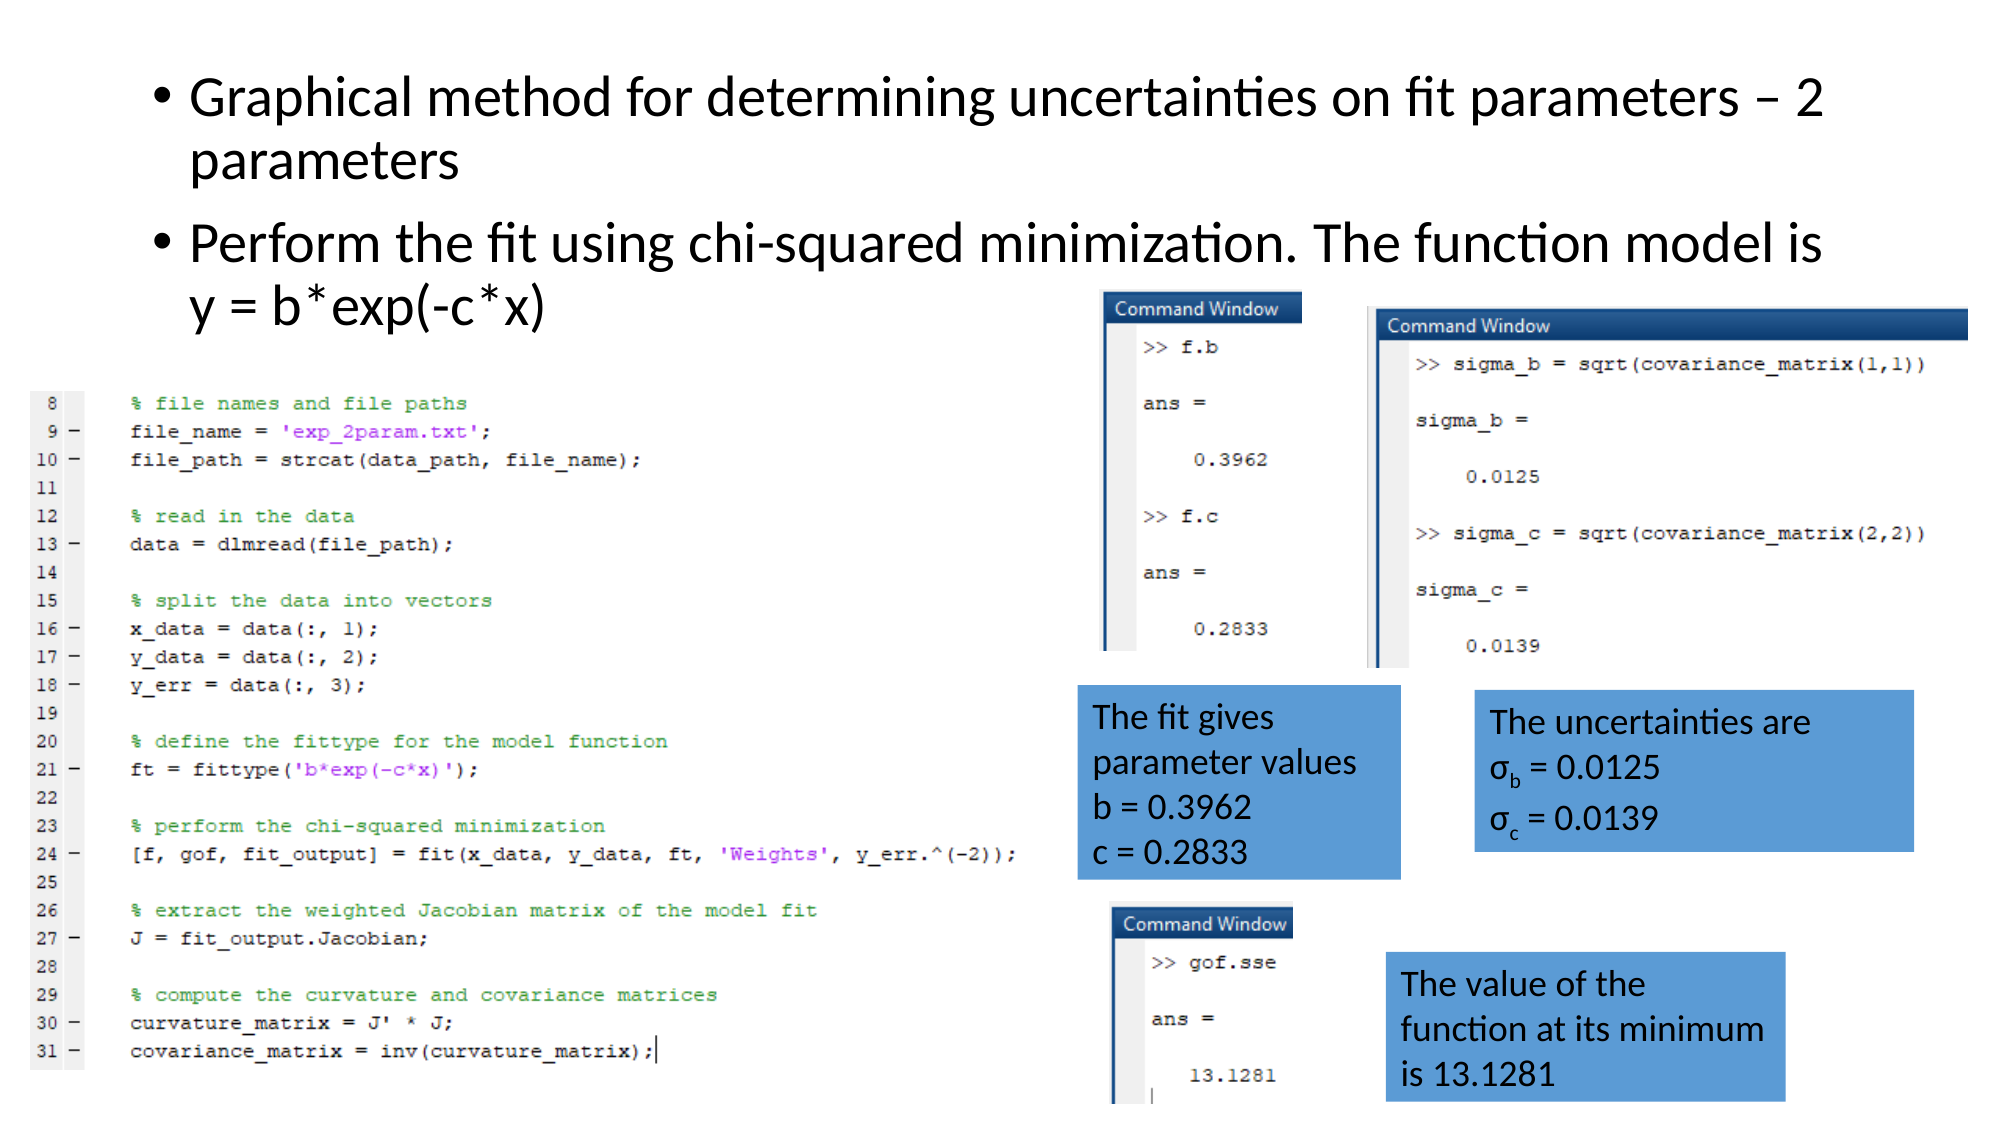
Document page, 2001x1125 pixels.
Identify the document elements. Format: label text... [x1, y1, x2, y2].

list Graphical method for determining uncertainties on fit parameters – 2 parameters Perform the fit using chi-squared minimization. The function model is y = b*exp(-c*x) [137, 58, 1861, 1108]
picture [1367, 306, 1968, 668]
picture [1099, 289, 1302, 651]
picture [30, 391, 1031, 1070]
text_box The fit gives parameter values b = 0.3962 c = 0.2833 [1077, 685, 1401, 880]
text_box The uncertainties are σb = 0.0125 σc = 0.0139 [1474, 689, 1915, 852]
picture [1109, 901, 1293, 1104]
